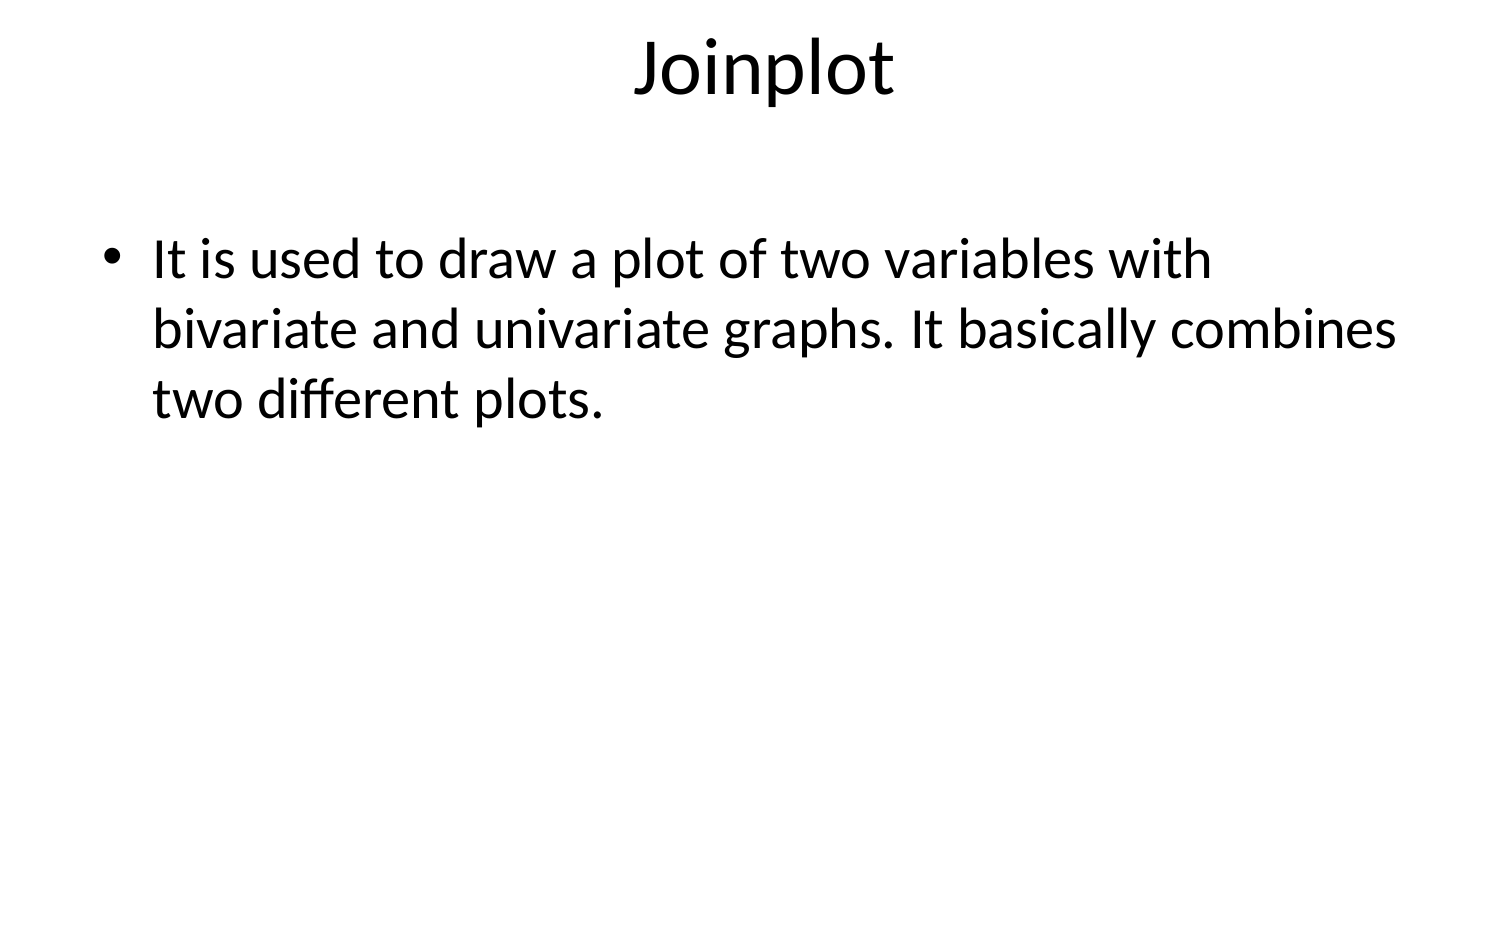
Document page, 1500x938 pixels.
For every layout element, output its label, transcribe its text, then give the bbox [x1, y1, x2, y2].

list It is used to draw a plot of two variables with bivariate and univariate graphs. It basically combines two different plots. [89, 213, 1440, 833]
title Joinplot [89, 32, 1440, 189]
